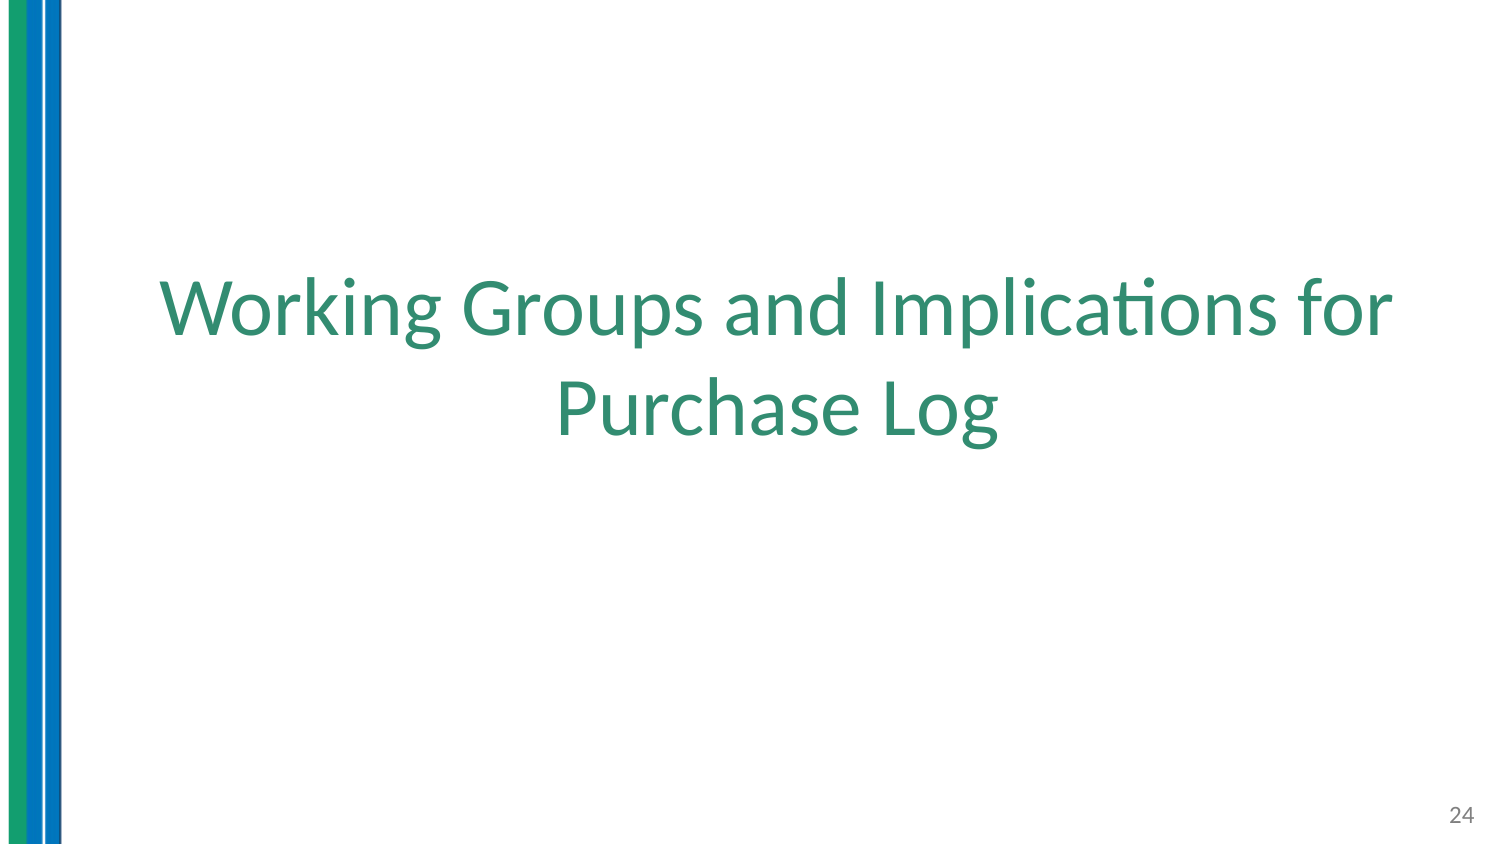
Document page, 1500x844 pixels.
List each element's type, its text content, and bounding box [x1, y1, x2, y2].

picture [0, 0, 26, 844]
picture [29, 0, 1500, 844]
title Working Groups and Implications for Purchase Log [79, 244, 1476, 460]
